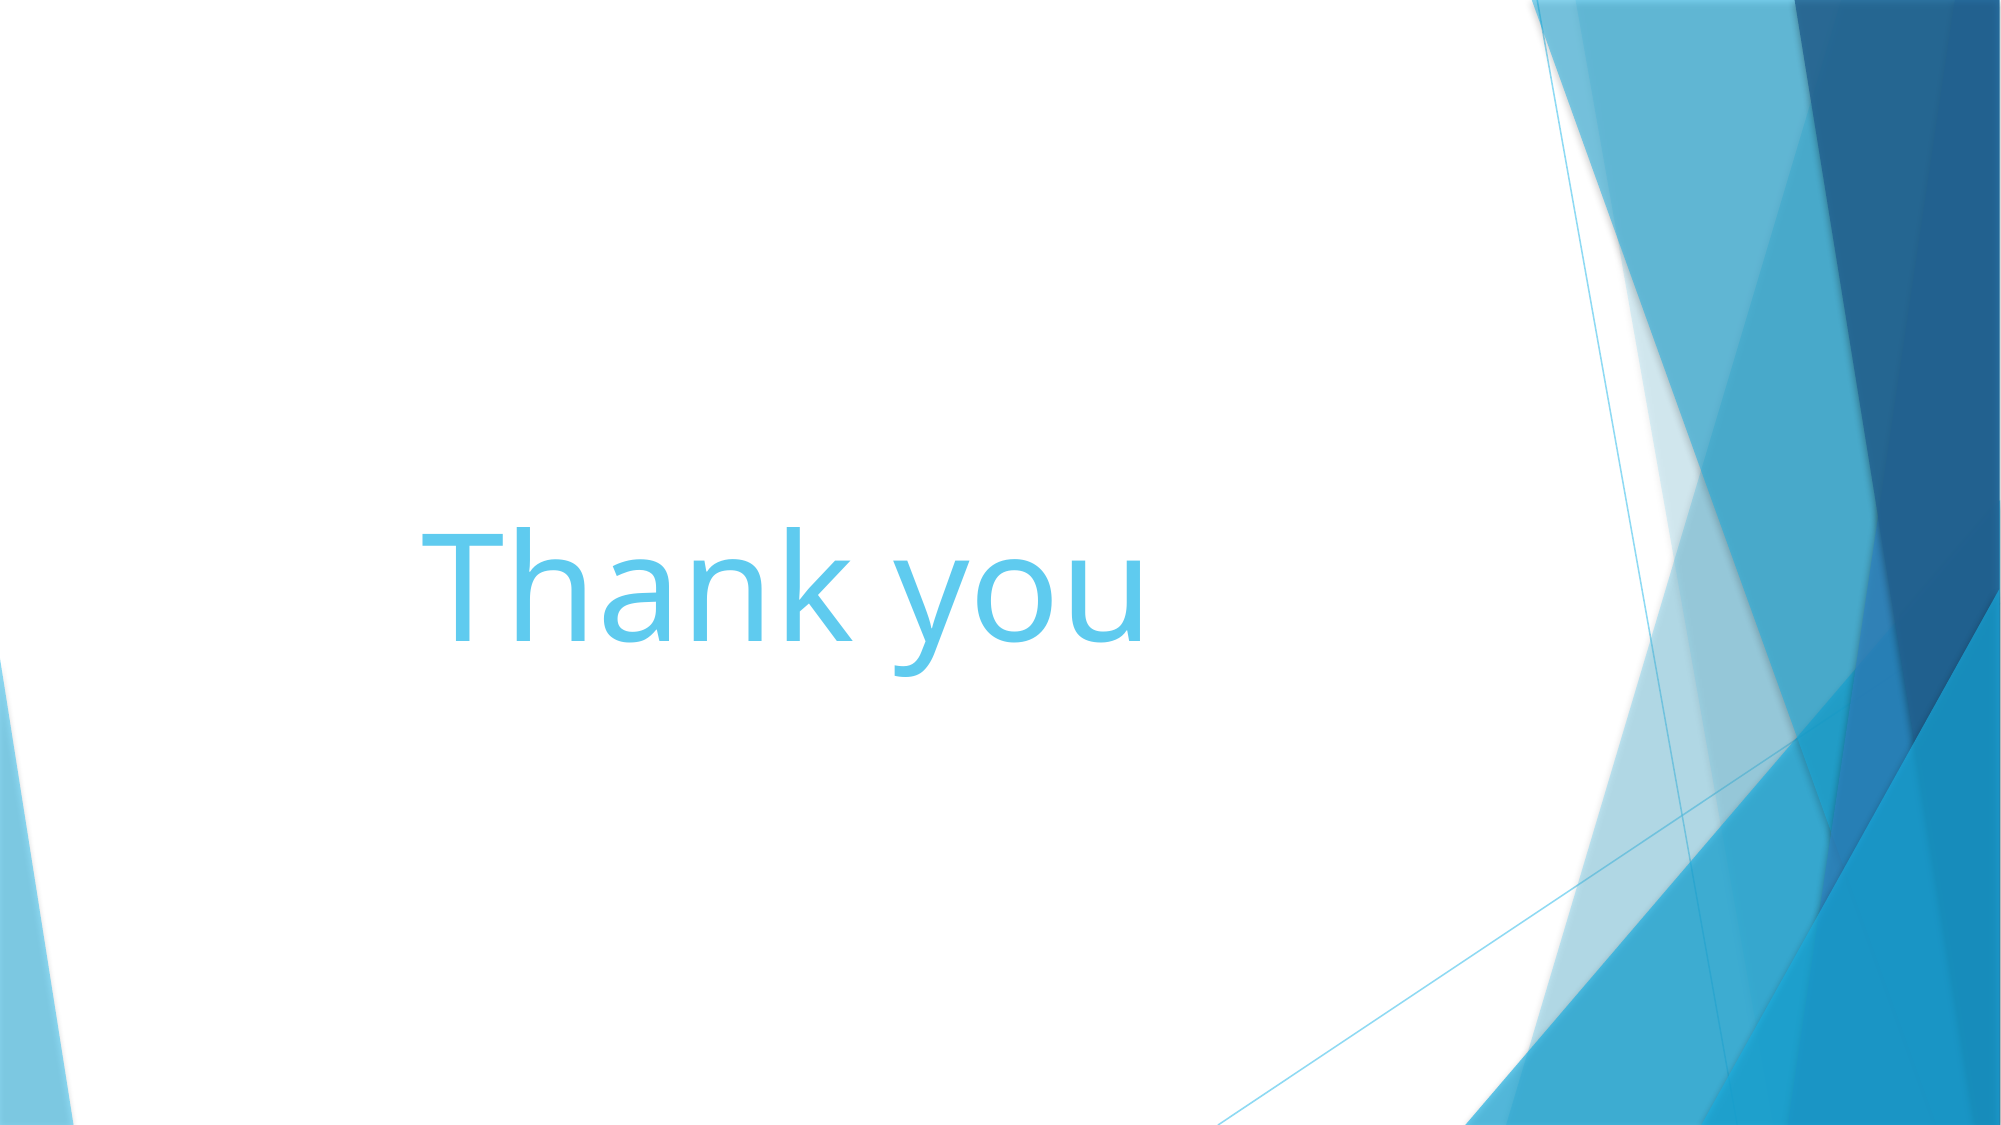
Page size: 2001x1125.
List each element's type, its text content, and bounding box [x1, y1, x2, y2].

title Thank you [406, 483, 1817, 701]
